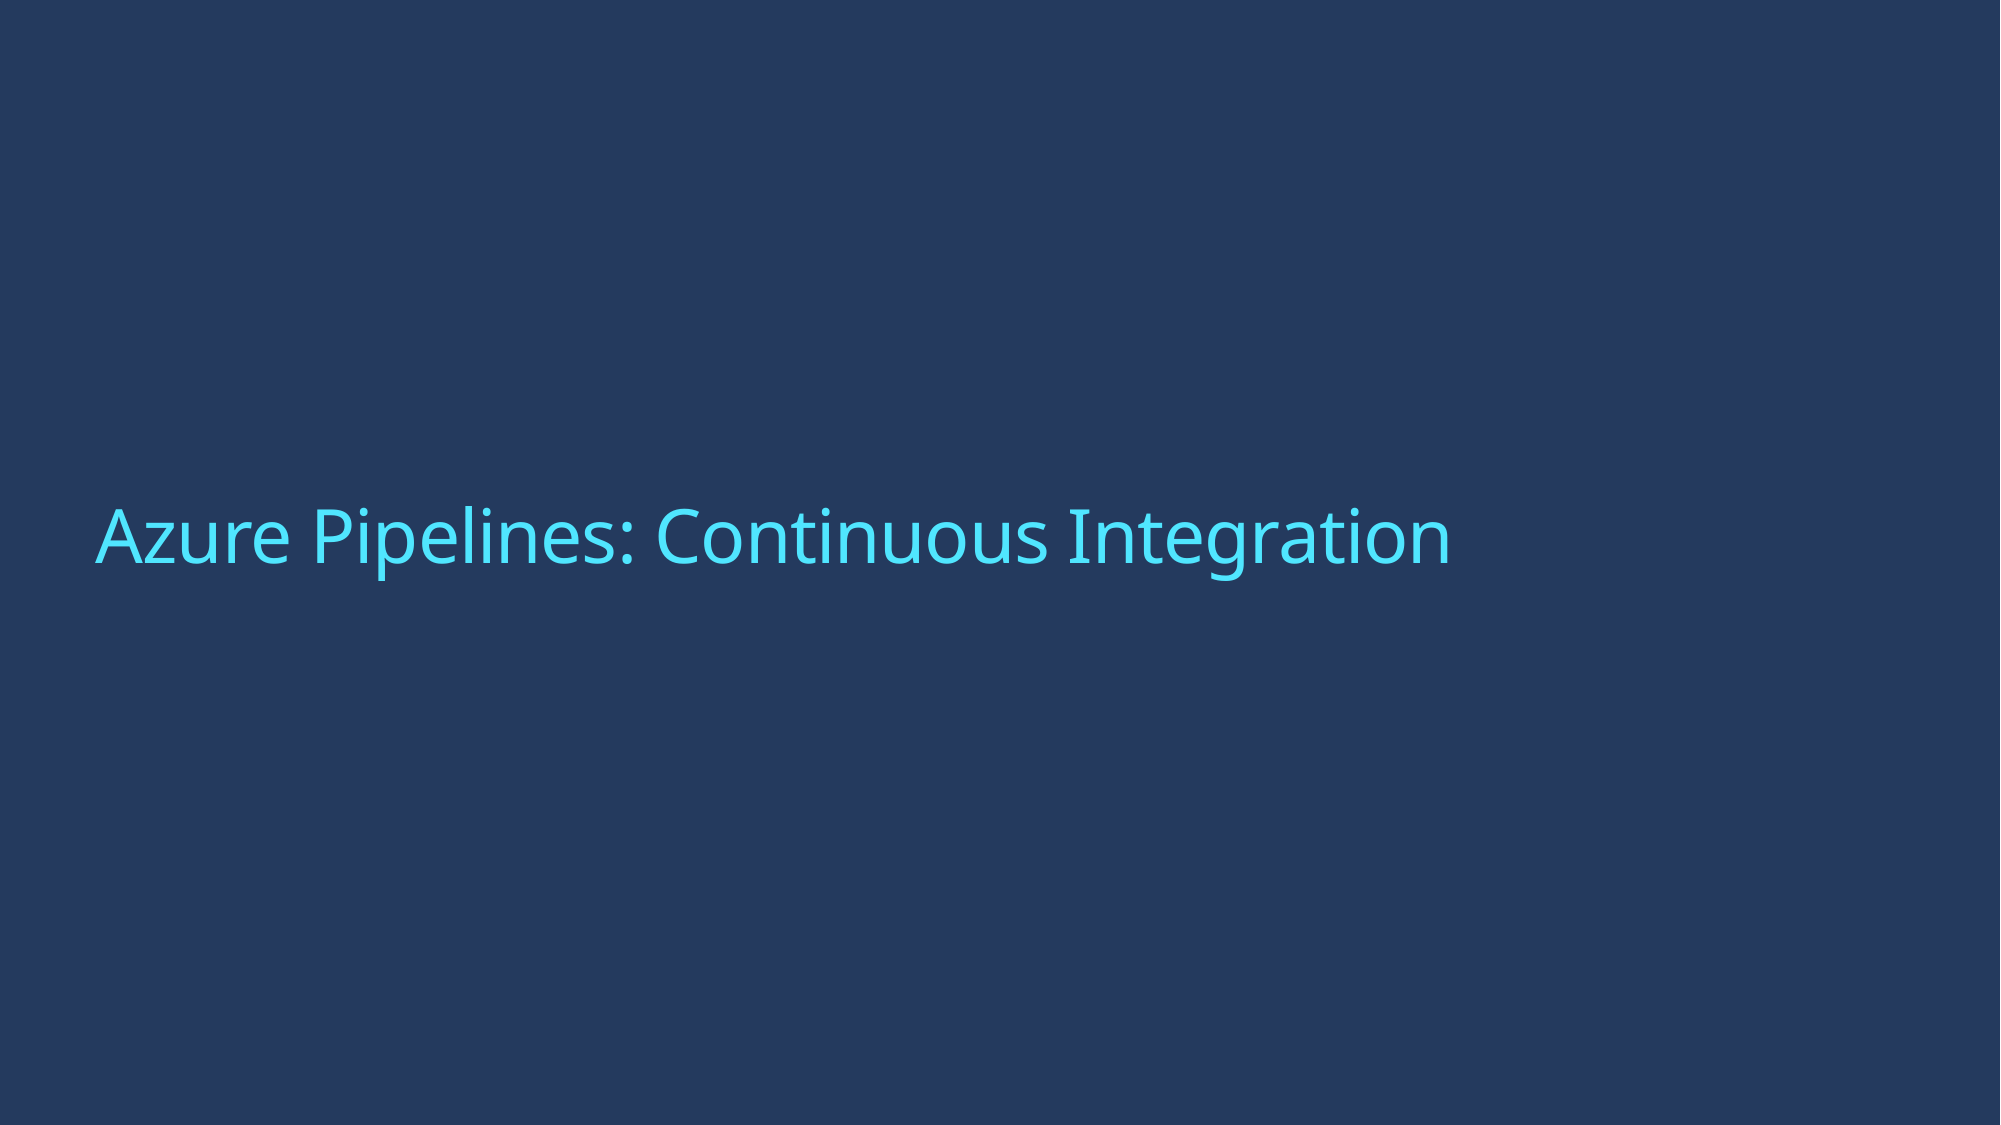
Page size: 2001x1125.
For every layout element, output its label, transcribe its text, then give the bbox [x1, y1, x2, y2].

title Azure Pipelines: Continuous Integration [95, 497, 1596, 580]
